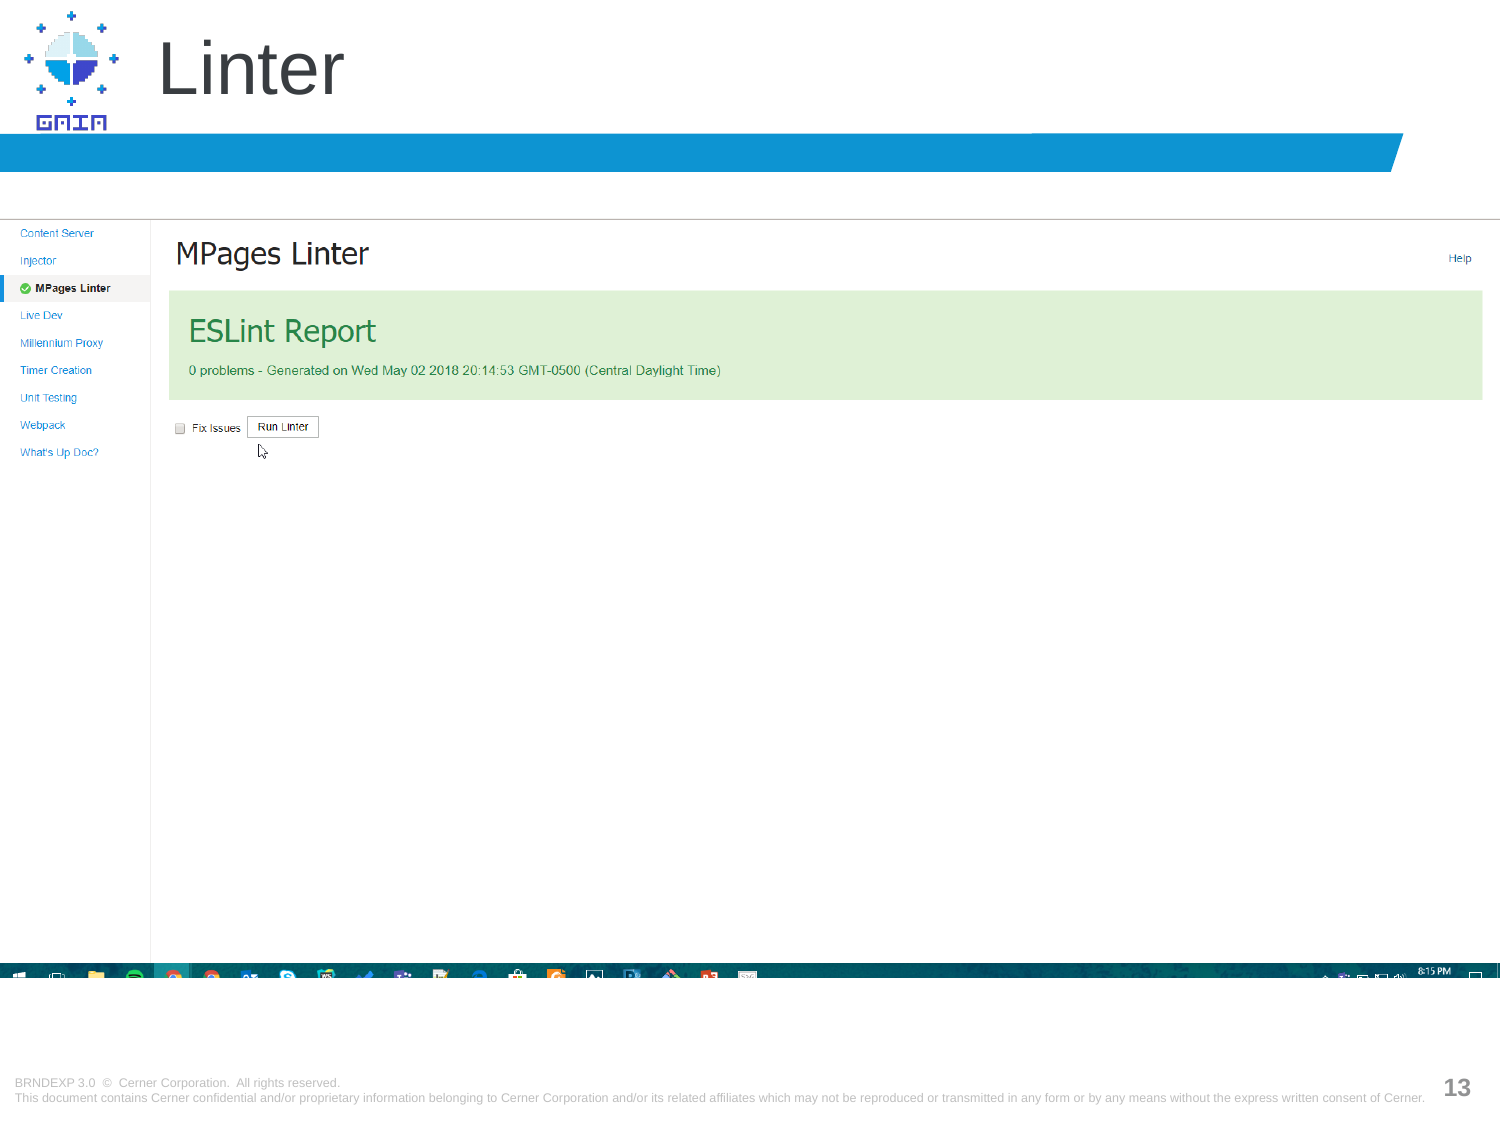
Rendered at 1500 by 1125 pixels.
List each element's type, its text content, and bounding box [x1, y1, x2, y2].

picture [281, 971, 294, 978]
title Linter [143, 0, 1403, 142]
picture [43, 967, 68, 978]
picture [0, 0, 143, 133]
picture [1438, 968, 1450, 974]
slide_number 12 [1425, 1056, 1487, 1117]
picture [0, 218, 1500, 978]
picture [89, 972, 104, 978]
